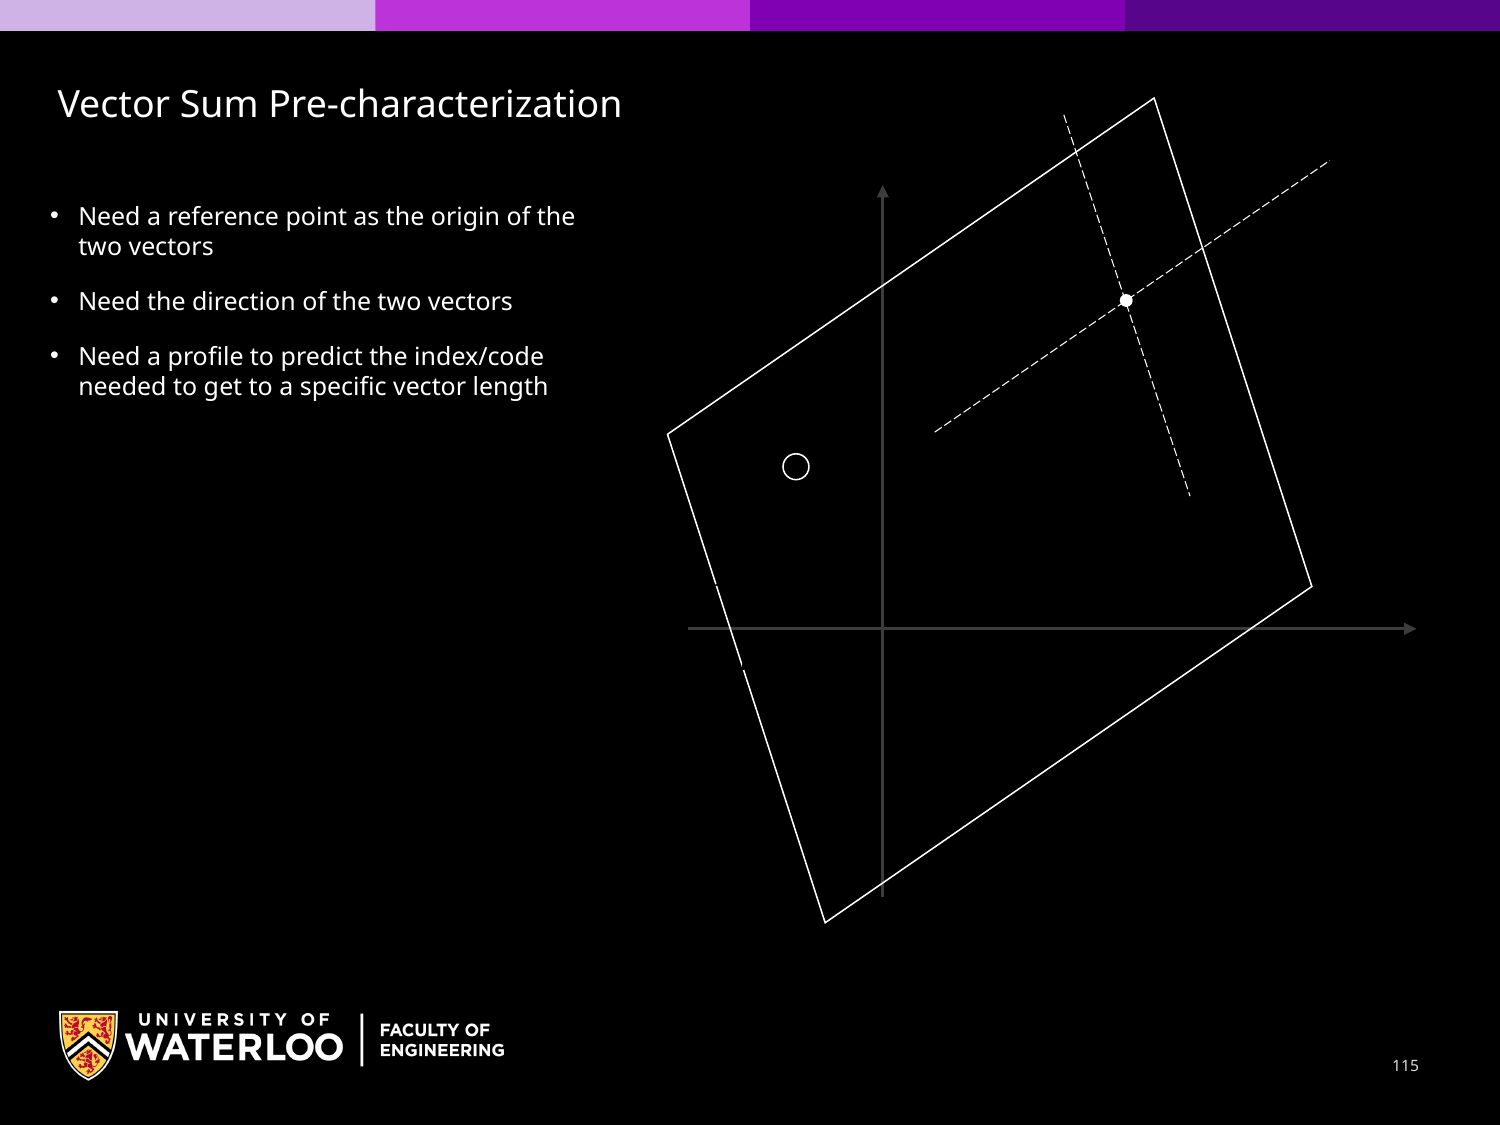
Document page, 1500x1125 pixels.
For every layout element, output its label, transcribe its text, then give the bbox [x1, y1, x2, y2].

slide_number 115 [1371, 1046, 1440, 1088]
text_box [666, 284, 882, 628]
text_box [781, 452, 810, 481]
text_box [883, 629, 1253, 885]
text_box [729, 629, 882, 925]
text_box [1063, 114, 1190, 160]
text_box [1063, 433, 1190, 497]
text_box Vector Sum Pre-characterization [42, 72, 938, 133]
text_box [934, 160, 1330, 433]
text_box Need a reference point as the origin of the two vectors Need the direction of the two vectors Need a profile to predict the index/code needed to get to a specific vector length [35, 192, 604, 408]
text_box [1129, 96, 1161, 114]
picture [0, 966, 563, 1125]
text_box [883, 248, 1314, 628]
